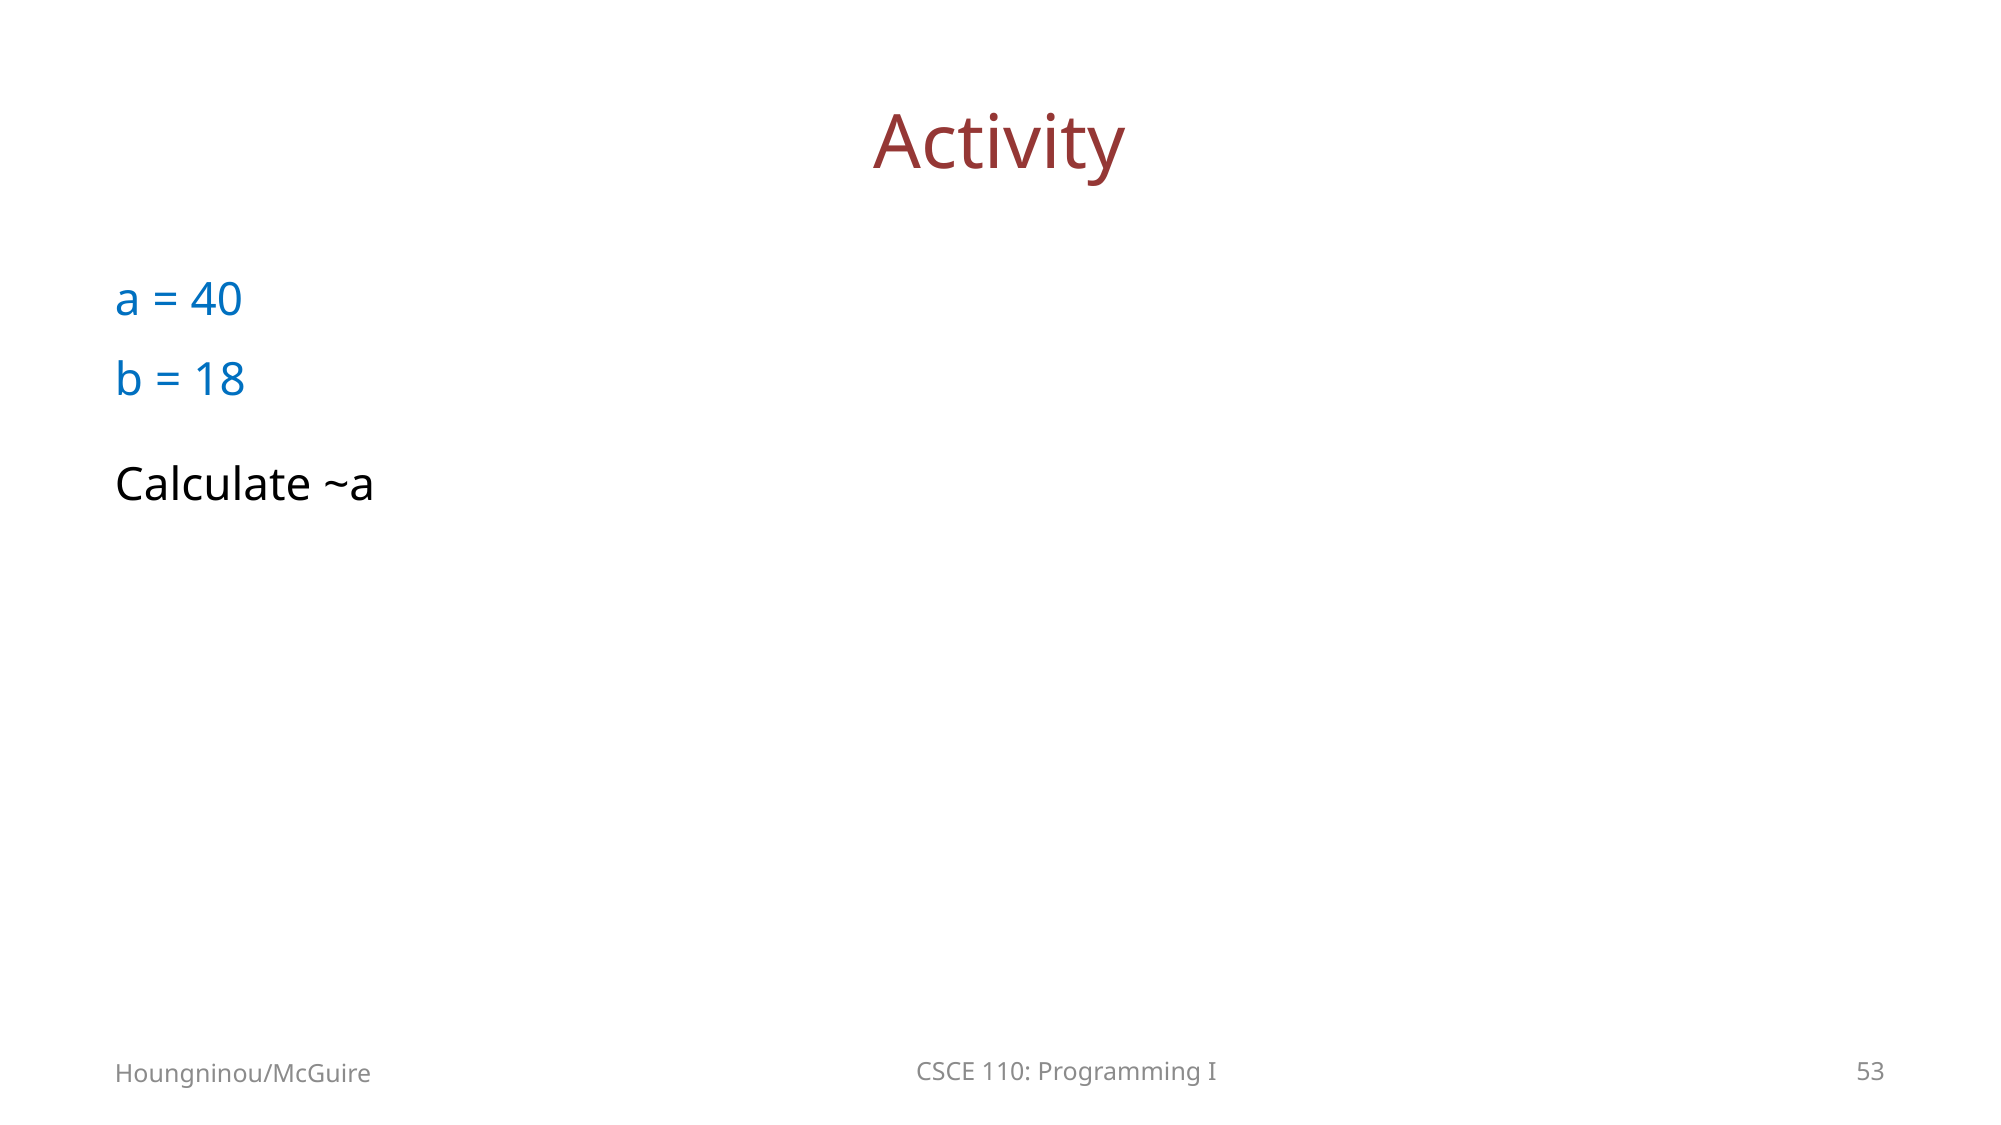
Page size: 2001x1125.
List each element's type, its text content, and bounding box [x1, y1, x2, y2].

slide_number 53 [1450, 1042, 1900, 1103]
slide_number Houngninou/McGuire [99, 1042, 567, 1103]
list a = 40 b = 18 Calculate ~a [99, 262, 1900, 1005]
footer CSCE 110: Programming I [683, 1042, 1450, 1103]
title Activity [99, 45, 1900, 233]
